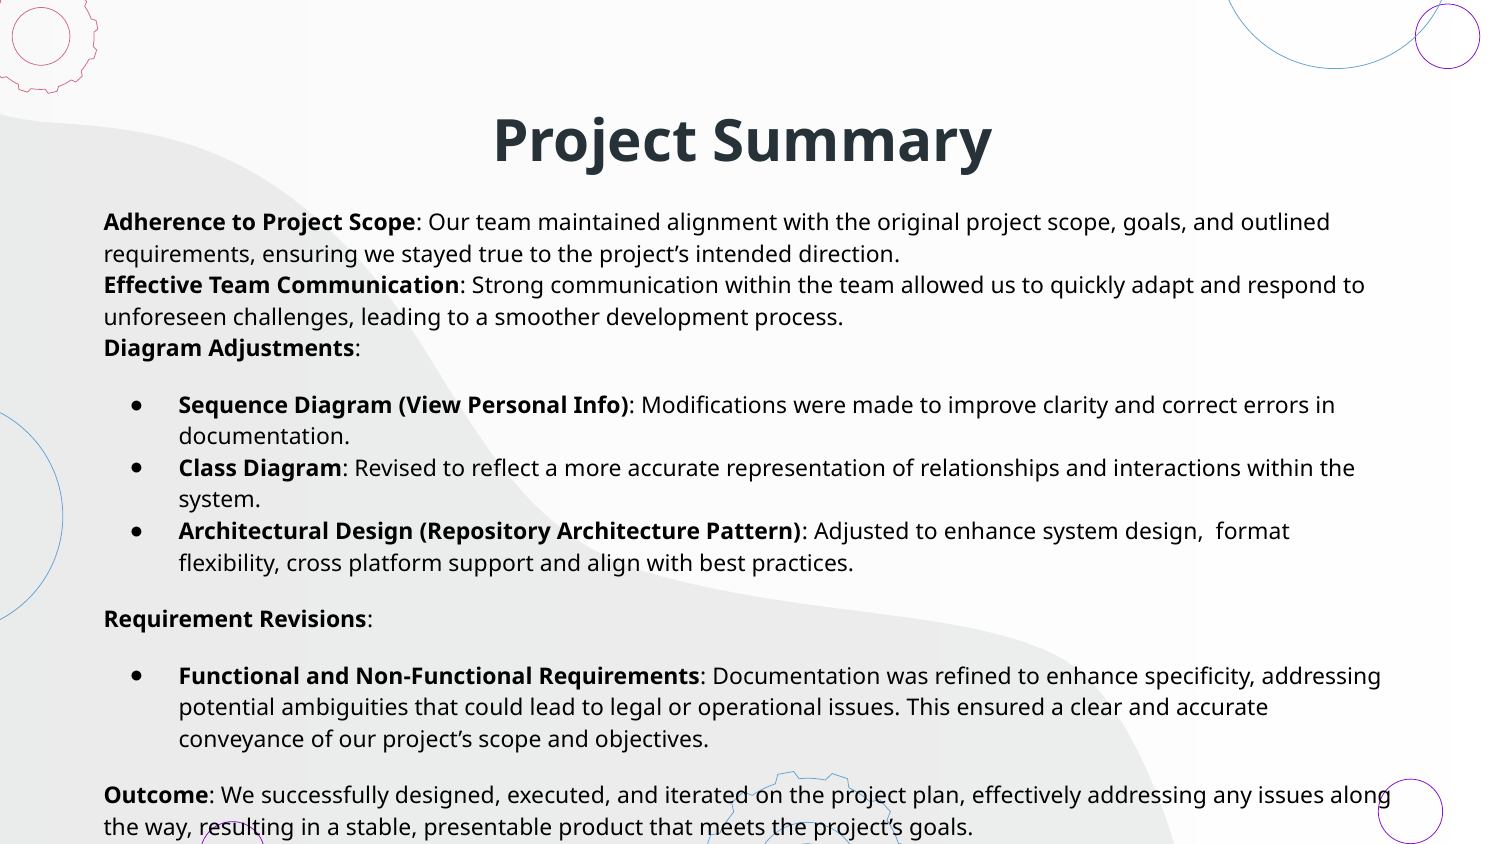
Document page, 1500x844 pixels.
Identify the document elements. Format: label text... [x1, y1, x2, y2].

subtitle Adherence to Project Scope: Our team maintained alignment with the original project scope, goals, and outlined requirements, ensuring we stayed true to the project’s intended direction. Effective Team Communication: Strong communication within the team allowed us to quickly adapt and respond to unforeseen challenges, leading to a smoother development process. Diagram Adjustments: Sequence Diagram (View Personal Info): Modifications were made to improve clarity and correct errors in documentation. Class Diagram: Revised to reflect a more accurate representation of relationships and interactions within the system. Architectural Design (Repository Architecture Pattern): Adjusted to enhance system design, format flexibility, cross platform support and align with best practices. Requirement Revisions: Functional and Non-Functional Requirements: Documentation was refined to enhance specificity, addressing potential ambiguities that could lead to legal or operational issues. This ensured a clear and accurate conveyance of our project’s scope and objectives. Outcome: We successfully designed, executed, and iterated on the project plan, effectively addressing any issues along the way, resulting in a stable, presentable product that meets the project’s goals. [88, 188, 1412, 844]
title Project Summary [116, 107, 1383, 168]
